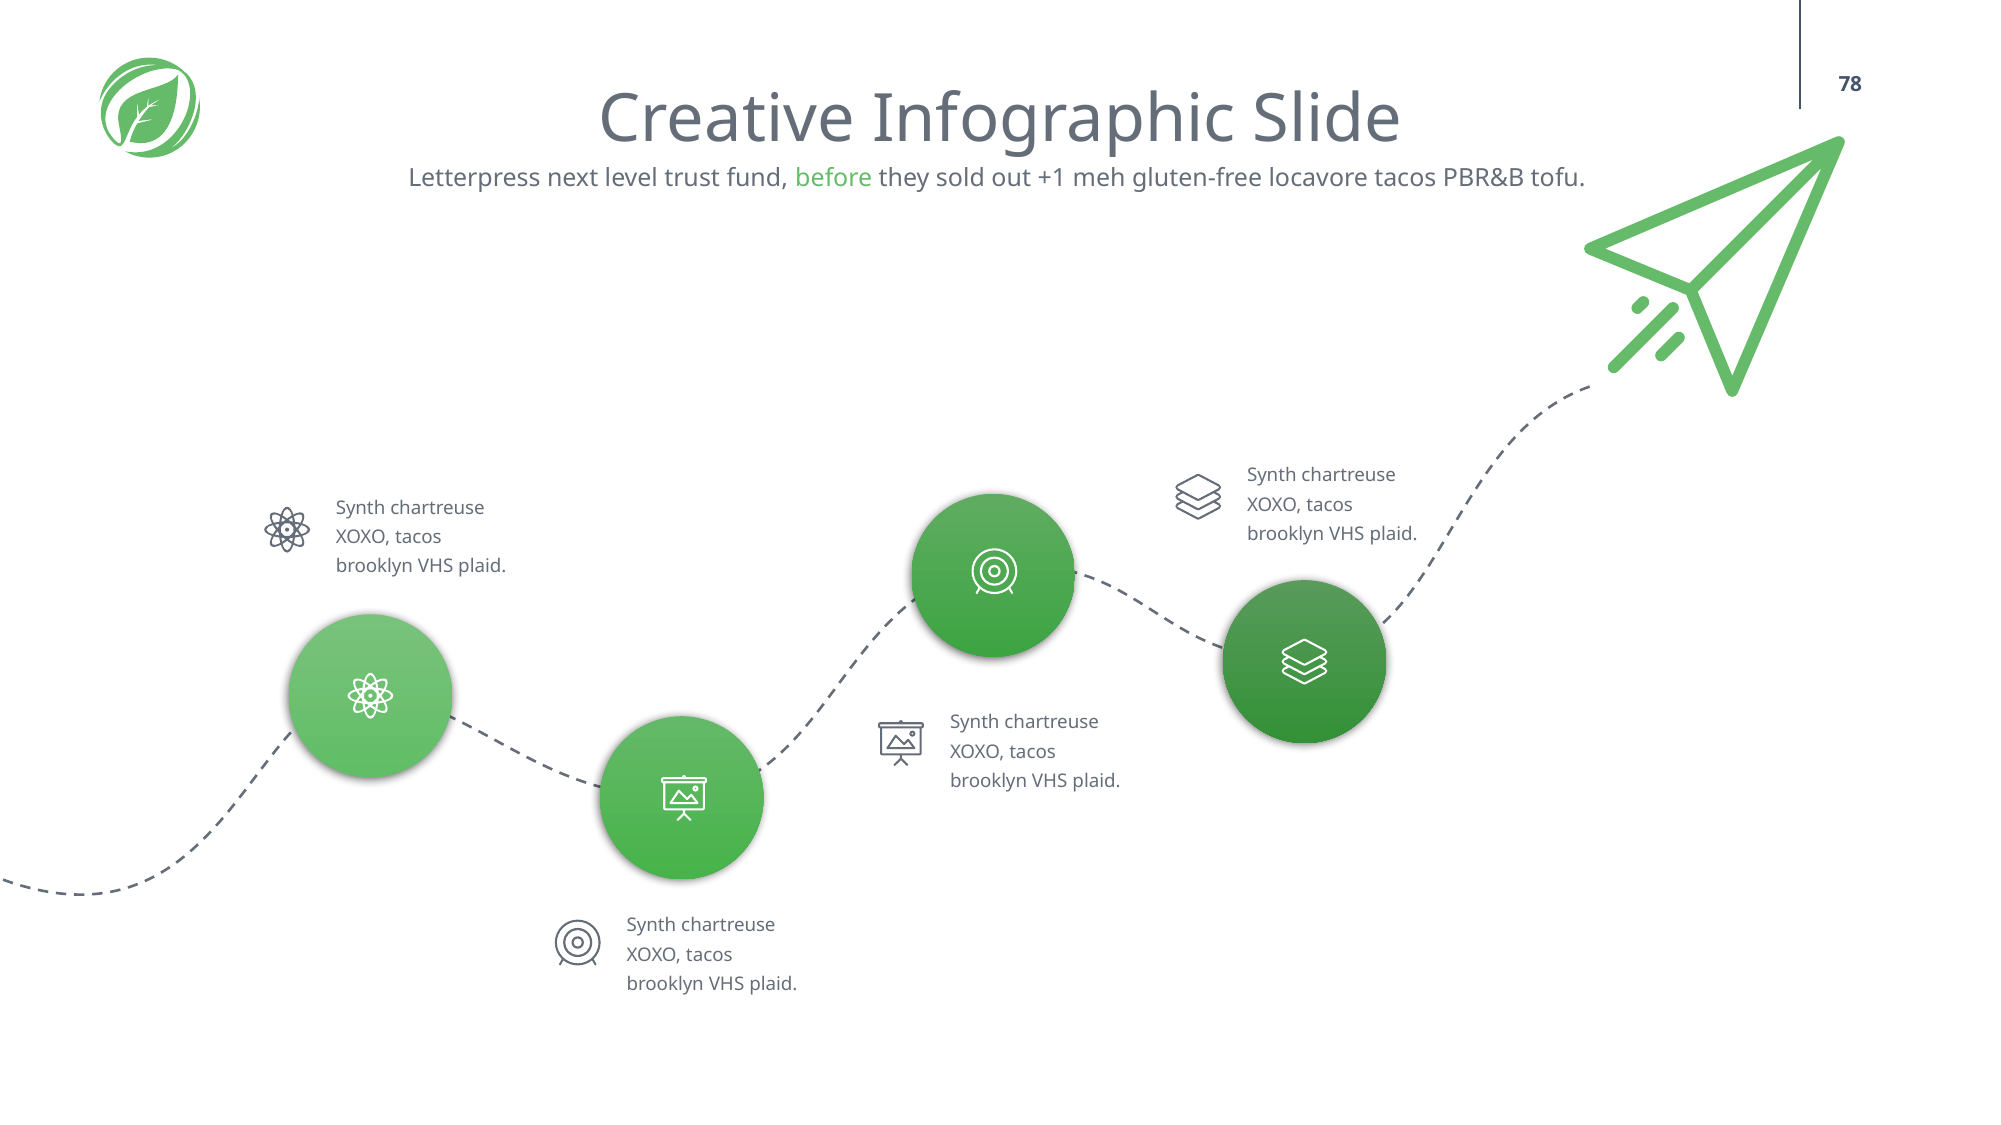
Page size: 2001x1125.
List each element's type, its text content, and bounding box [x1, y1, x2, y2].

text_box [1222, 580, 1387, 744]
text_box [264, 481, 523, 585]
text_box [600, 716, 764, 880]
text_box [1584, 136, 1845, 397]
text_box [1175, 448, 1434, 553]
text_box Letterpress next level trust fund, before they sold out +1 meh gluten-free locavore tacos PBR&B tofu. [393, 154, 1609, 199]
text_box [453, 594, 908, 785]
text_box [878, 696, 1137, 800]
text_box [1075, 385, 1593, 646]
text_box Creative Infographic Slide [381, 66, 1621, 162]
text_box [554, 898, 814, 1003]
text_box [0, 735, 300, 895]
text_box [288, 614, 453, 778]
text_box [911, 493, 1075, 657]
